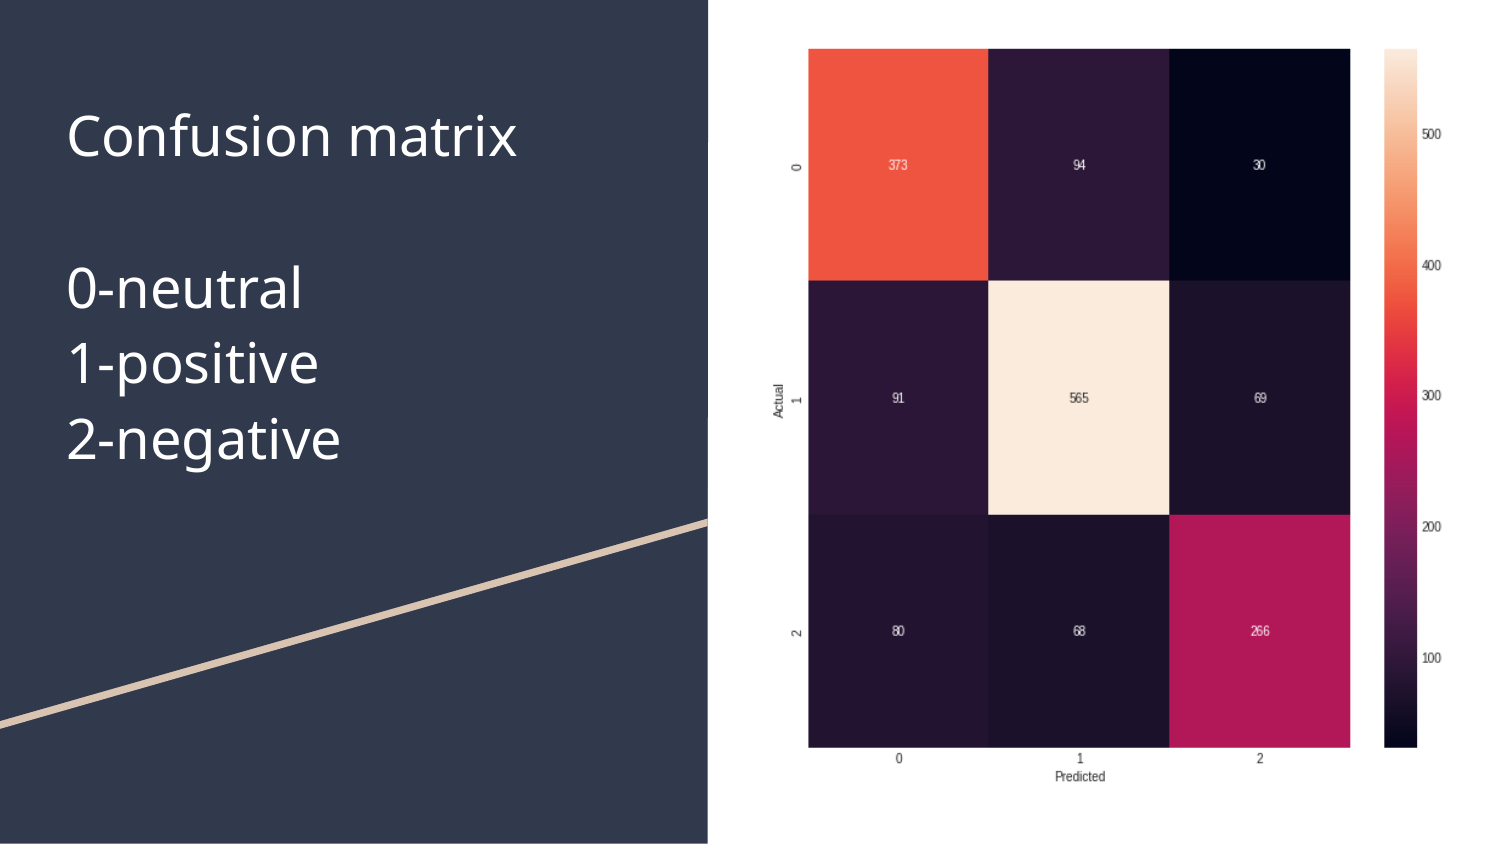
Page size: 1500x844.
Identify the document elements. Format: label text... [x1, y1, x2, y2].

picture [766, 40, 1451, 794]
title Confusion matrix 0-neutral 1-positive 2-negative [51, 82, 660, 494]
